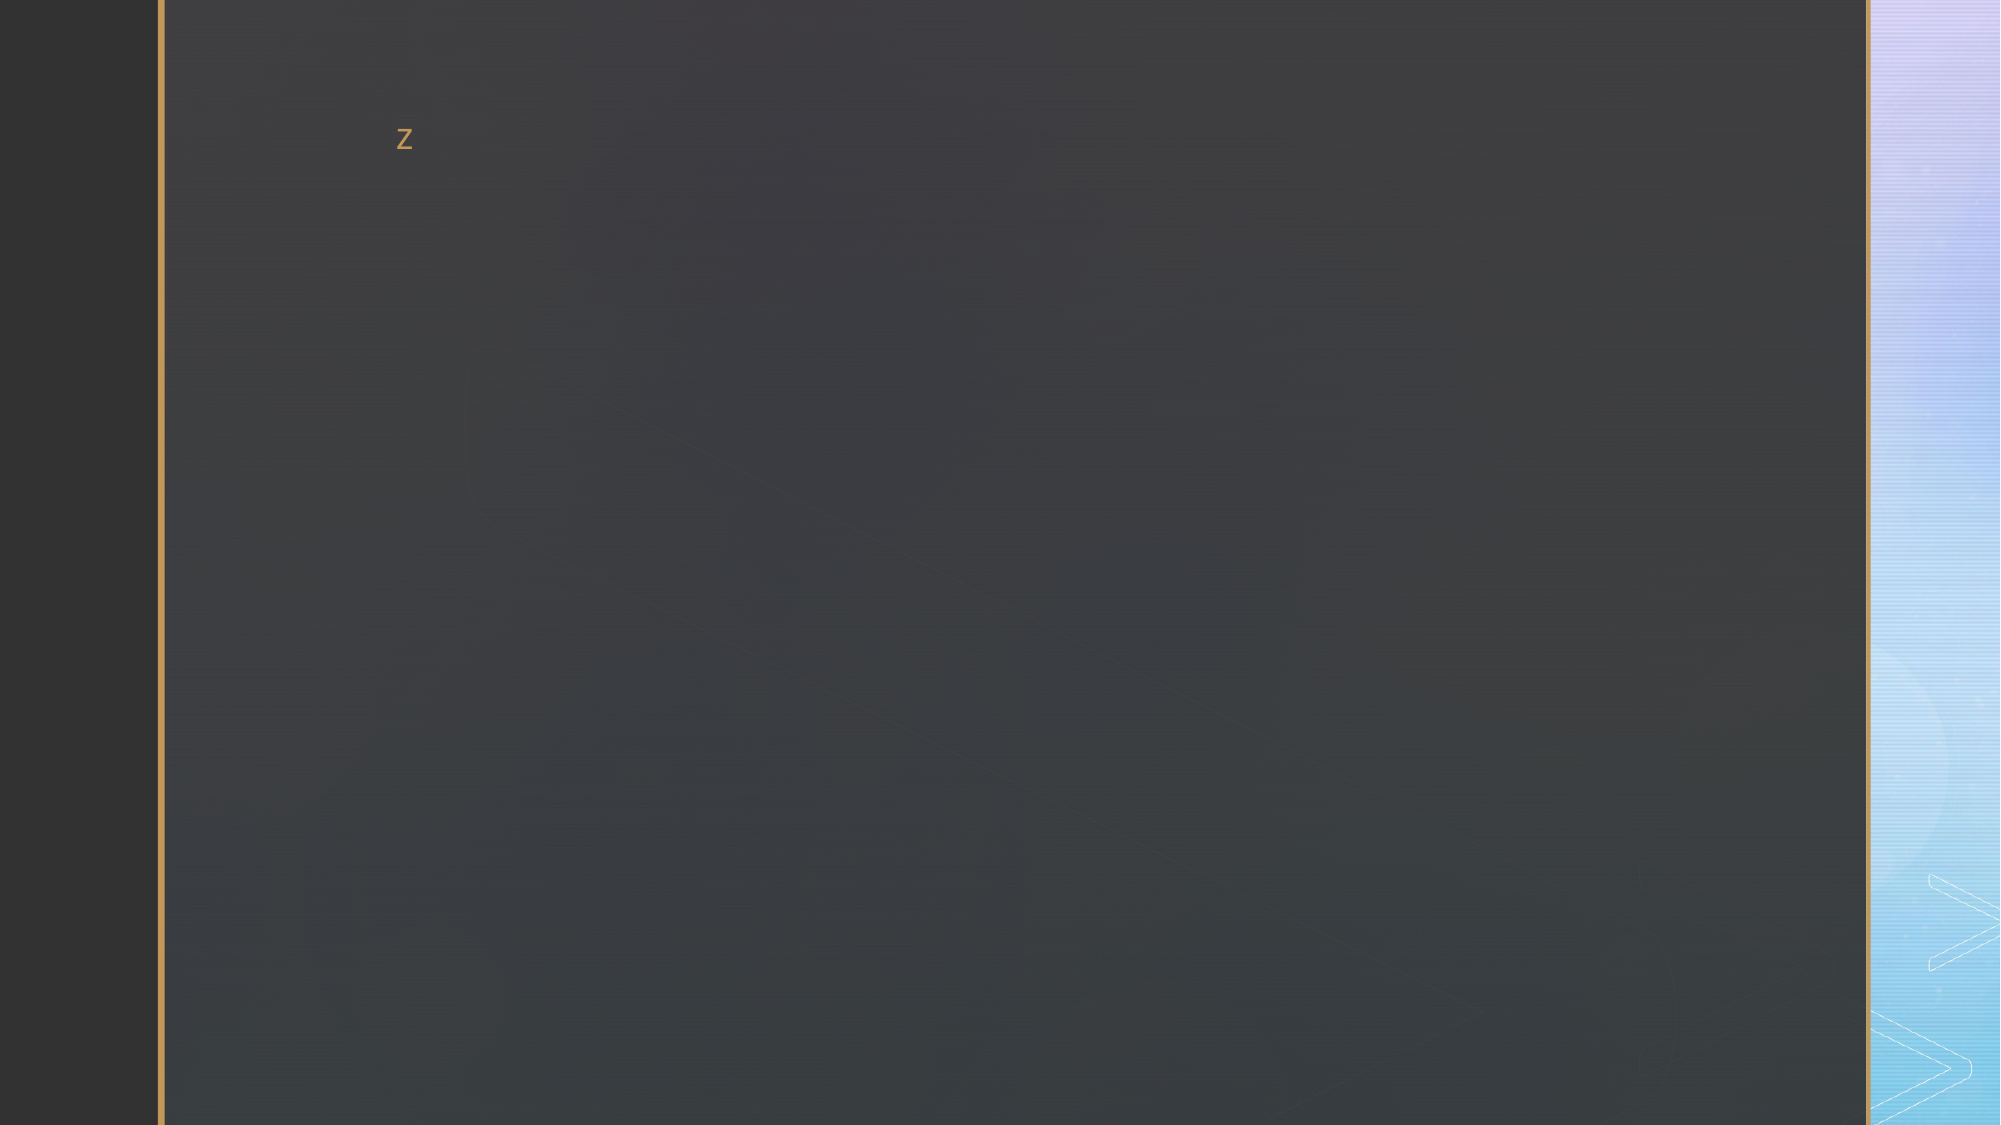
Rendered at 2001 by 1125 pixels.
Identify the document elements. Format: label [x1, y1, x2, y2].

picture [1871, 0, 2001, 1125]
